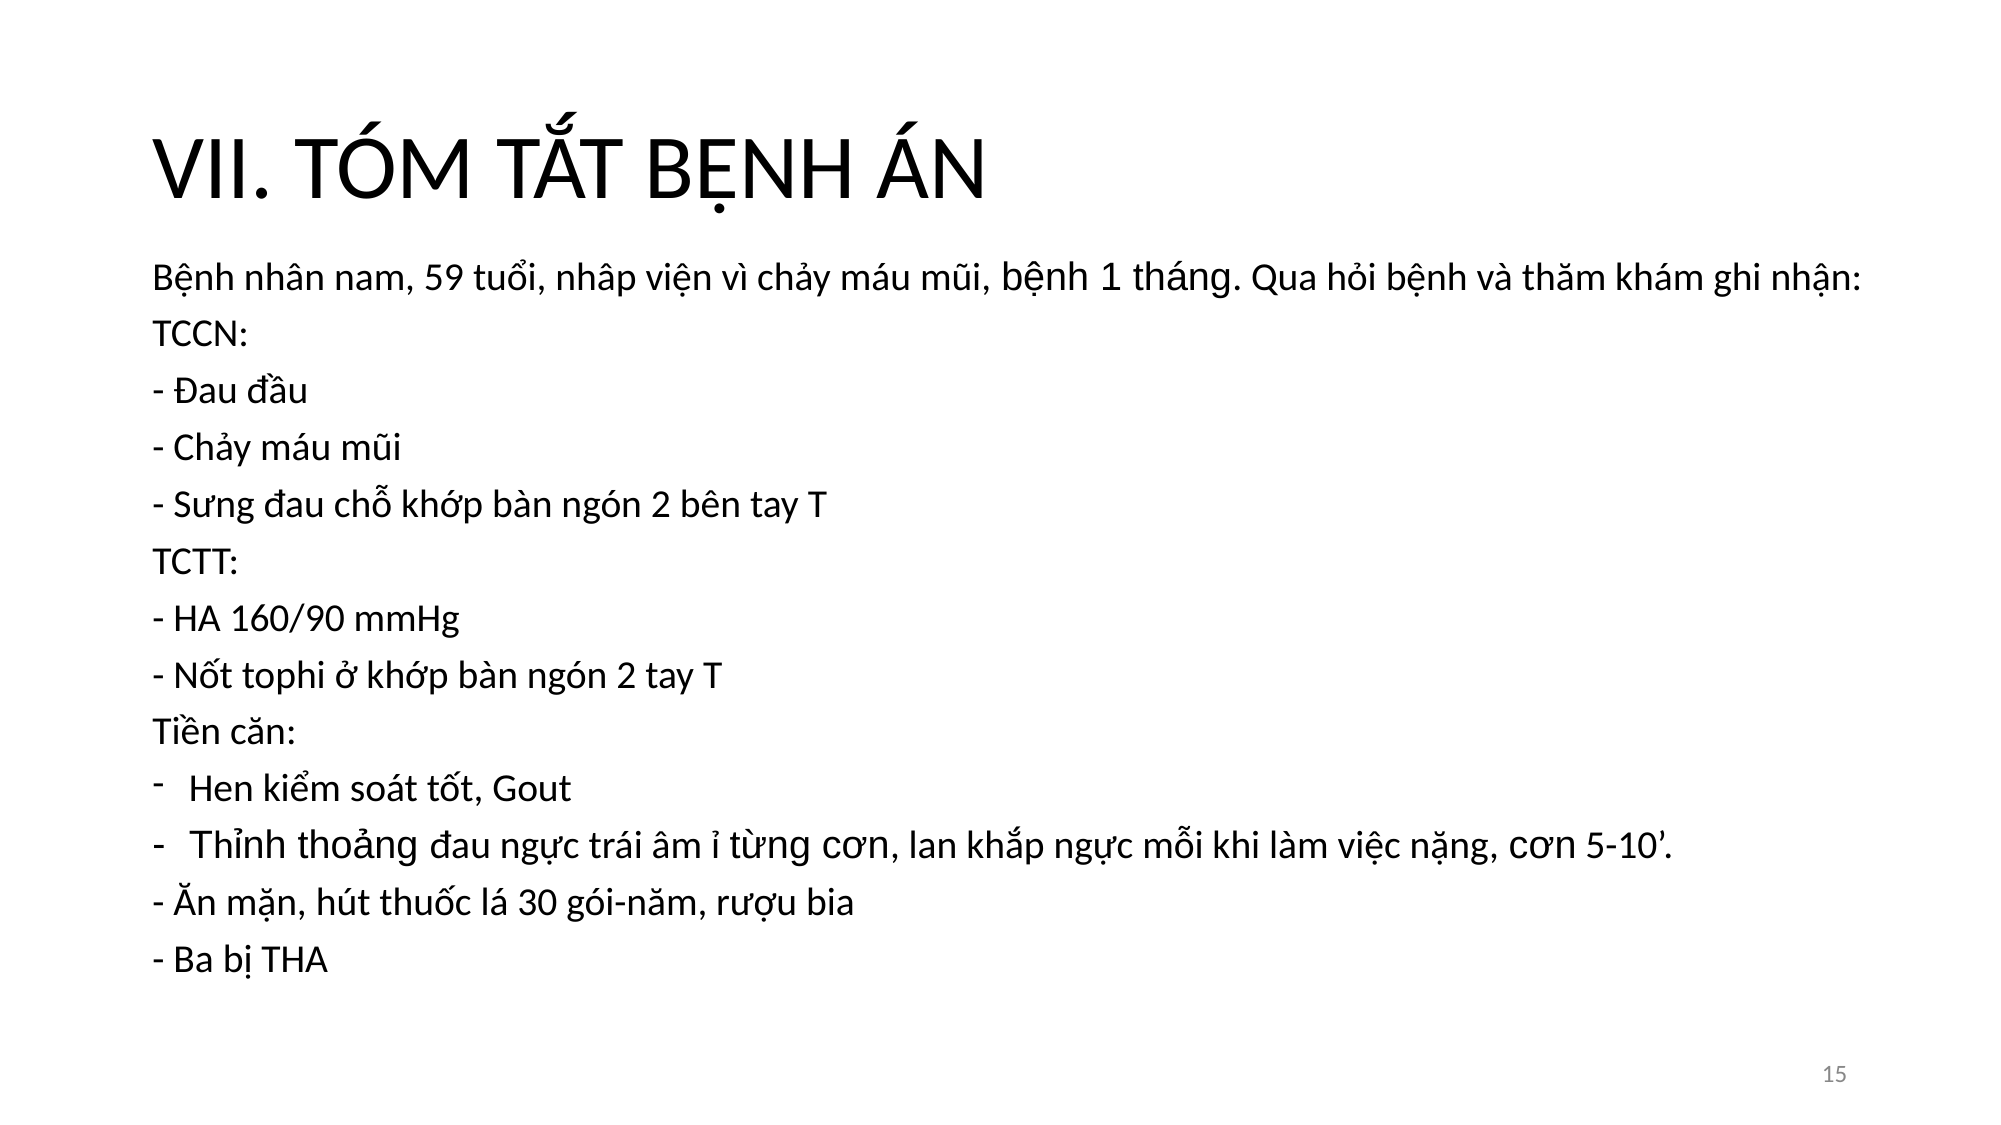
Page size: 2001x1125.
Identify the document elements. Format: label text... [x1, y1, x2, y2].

title VII. TÓM TẮT BỆNH ÁN [137, 59, 1863, 234]
list Bệnh nhân nam, 59 tuổi, nhâp viện vì chảy máu mũi, bệnh 1 tháng. Qua hỏi bệnh và thăm khám ghi nhận: TCCN: - Đau đầu - Chảy máu mũi - Sưng đau chỗ khớp bàn ngón 2 bên tay T TCTT: - HA 160/90 mmHg - Nốt tophi ở khớp bàn ngón 2 tay T Tiền căn: Hen kiểm soát tốt, Gout Thỉnh thoảng đau ngực trái âm ỉ từng cơn, lan khắp ngực mỗi khi làm việc nặng, cơn 5-10’. - Ăn mặn, hút thuốc lá 30 gói-năm, rượu bia - Ba bị THA [137, 234, 1899, 1043]
slide_number ‹#› [1412, 1042, 1863, 1103]
